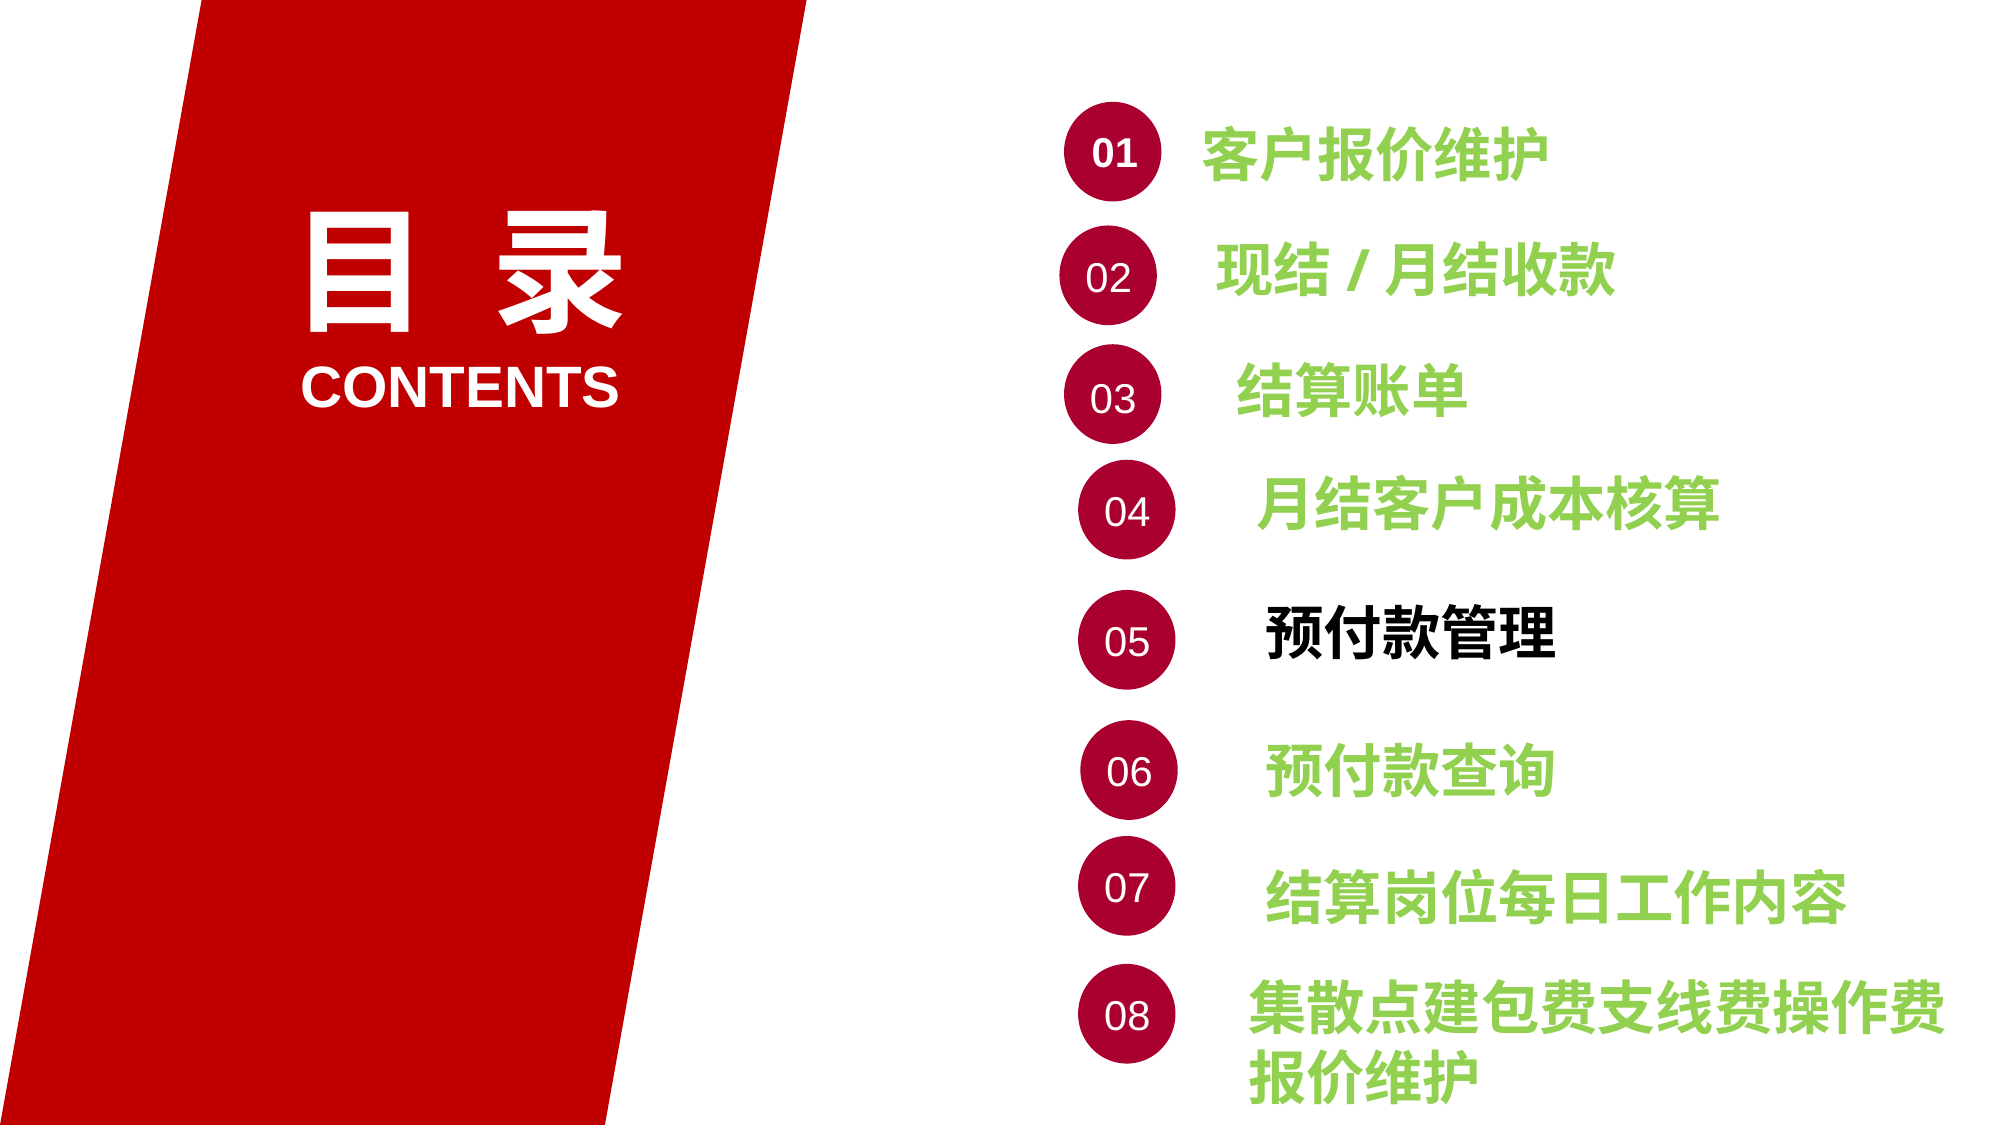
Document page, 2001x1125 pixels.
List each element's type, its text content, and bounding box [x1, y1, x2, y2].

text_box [1078, 589, 1176, 690]
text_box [1078, 835, 1176, 936]
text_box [124, 0, 1843, 444]
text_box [1078, 963, 1176, 1064]
text_box 结算岗位每日工作内容 [1251, 853, 1864, 939]
text_box 集散点建包费支线费操作费报价维护 [1233, 963, 1962, 1119]
text_box 预付款管理 [1250, 589, 1572, 674]
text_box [1078, 459, 1176, 560]
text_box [1080, 720, 1178, 820]
text_box 预付款查询 [1250, 727, 1572, 812]
text_box 月结客户成本核算 [1200, 459, 1778, 545]
